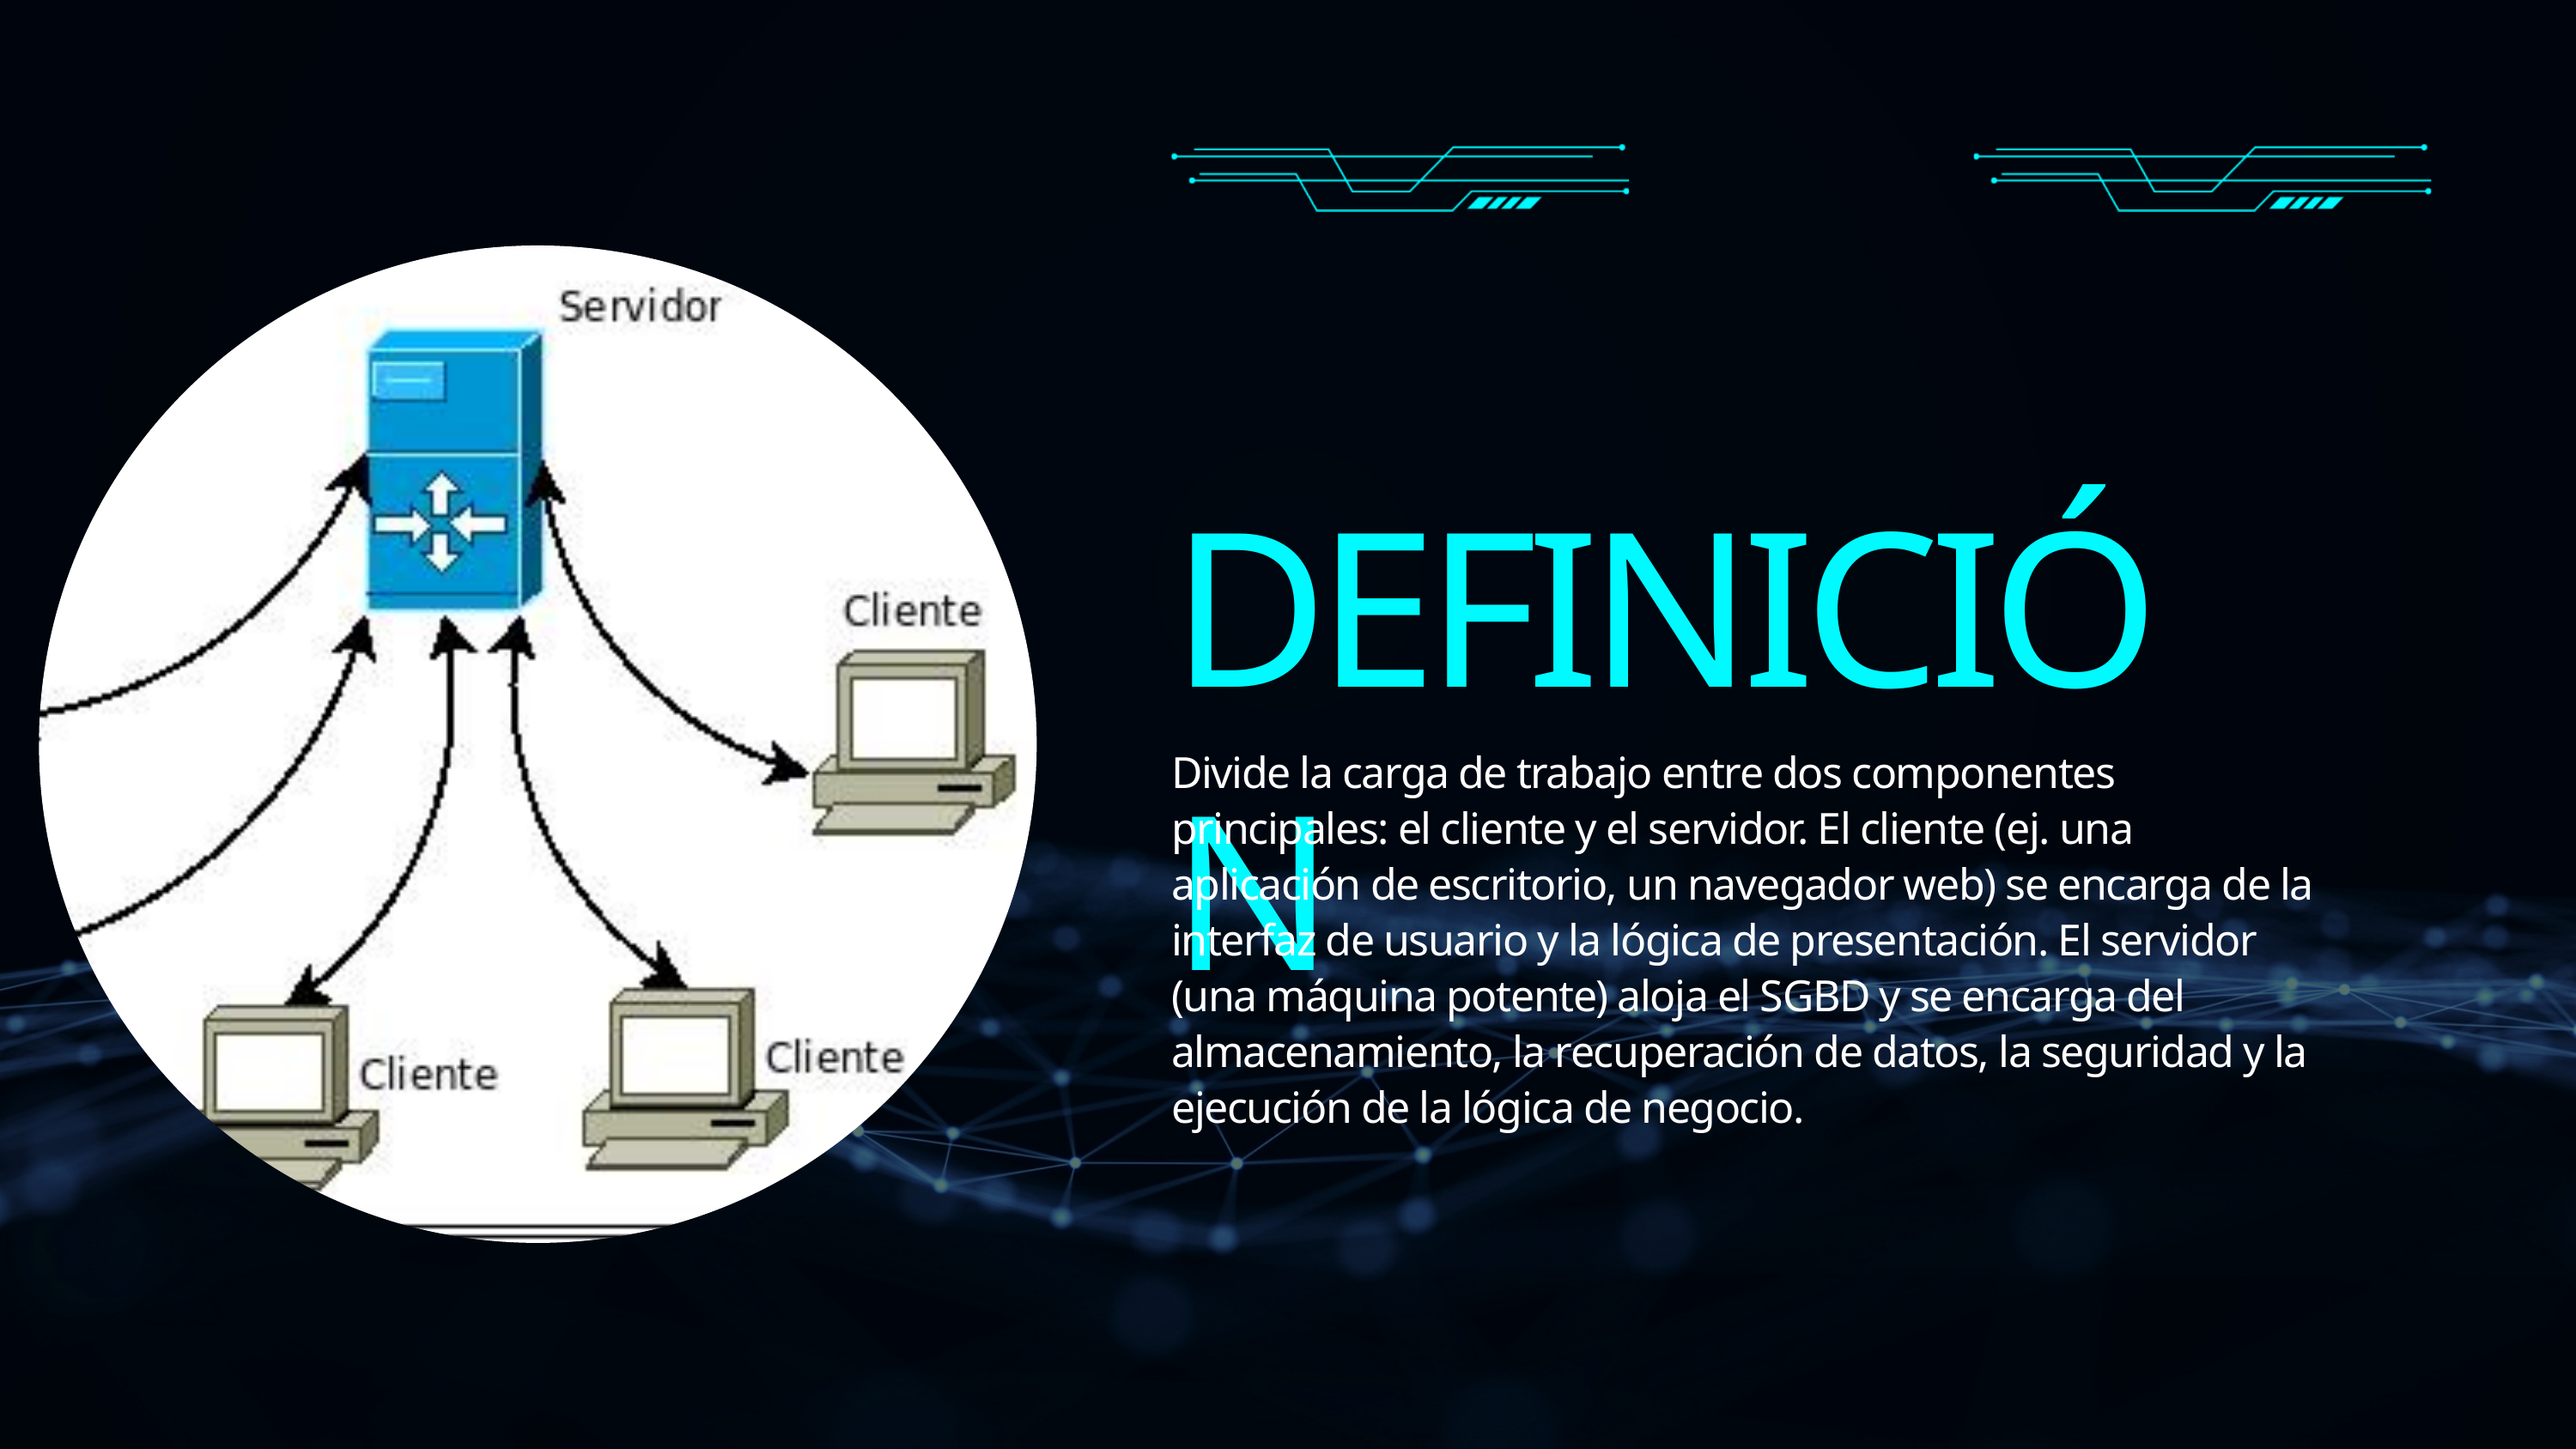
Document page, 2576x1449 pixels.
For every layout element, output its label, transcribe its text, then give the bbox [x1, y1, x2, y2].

text_box [1171, 144, 1630, 212]
text_box Divide la carga de trabajo entre dos componentes principales: el cliente y el servidor. El cliente (ej. una aplicación de escritorio, un navegador web) se encarga de la interfaz de usuario y la lógica de presentación. El servidor (una máquina potente) aloja el SGBD y se encarga del almacenamiento, la recuperación de datos, la seguridad y la ejecución de la lógica de negocio. [1171, 741, 2324, 1132]
text_box [1973, 144, 2432, 212]
text_box DEFINICIÓN [1171, 446, 2243, 741]
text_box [39, 245, 1037, 1244]
text_box [0, 0, 2576, 1449]
